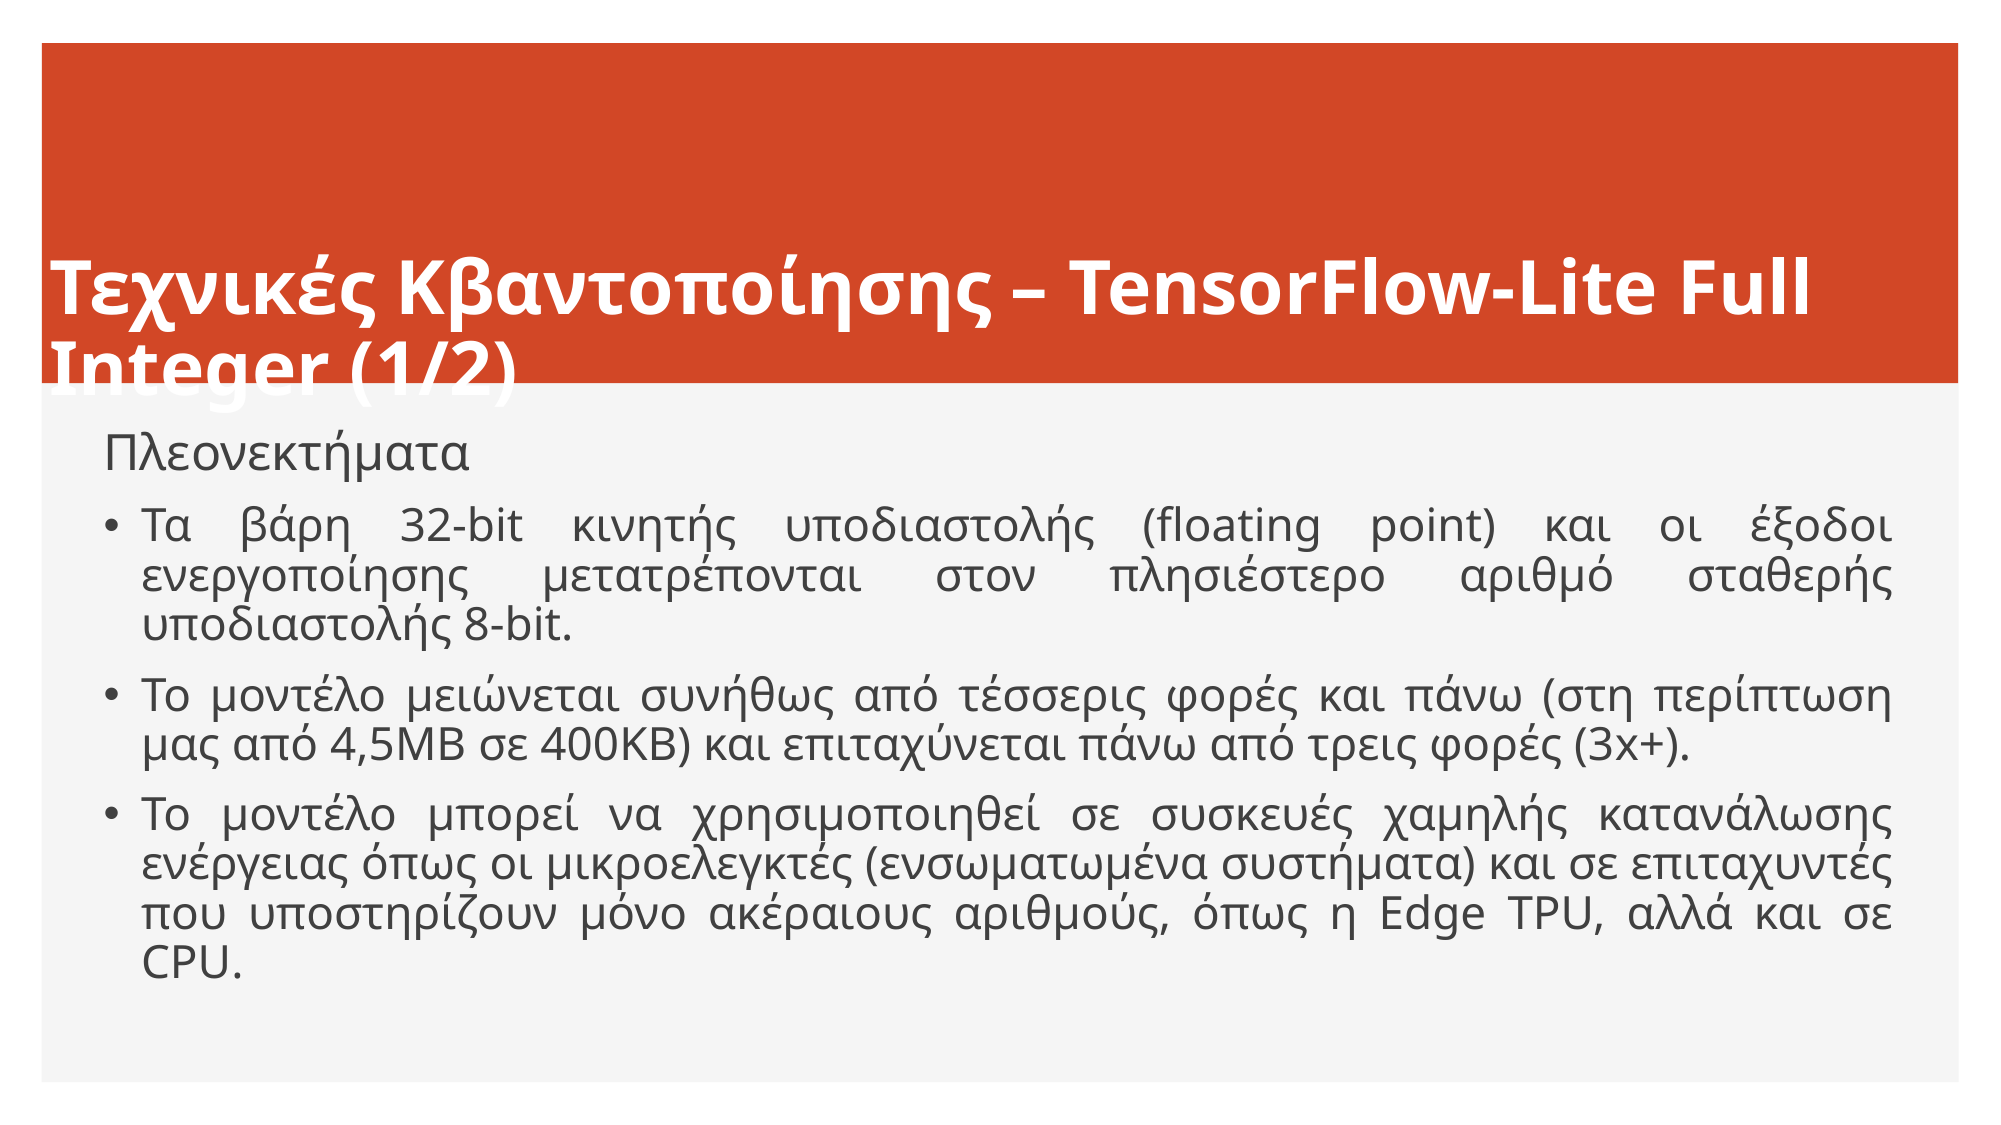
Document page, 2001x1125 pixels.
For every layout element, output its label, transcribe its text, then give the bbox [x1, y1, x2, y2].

title Τεχνικές Κβαντοποίησης – TensorFlow-Lite Full Integer (1/2) [34, 275, 1887, 387]
list Πλεονεκτήματα Τα βάρη 32-bit κινητής υποδιαστολής (floating point) και οι έξοδοι ενεργοποίησης μετατρέπονται στον πλησιέστερο αριθμό σταθερής υποδιαστολής 8-bit. Το μοντέλο μειώνεται συνήθως από τέσσερις φορές και πάνω (στη περίπτωση μας από 4,5MB σε 400KB) και επιταχύνεται πάνω από τρεις φορές (3x+). Το μοντέλο μπορεί να χρησιμοποιηθεί σε συσκευές χαμηλής κατανάλωσης ενέργειας όπως οι μικροελεγκτές (ενσωματωμένα συστήματα) και σε επιταχυντές που υποστηρίζουν μόνο ακέραιους αριθμούς, όπως η Edge TPU, αλλά και σε CPU. [88, 420, 1909, 1073]
